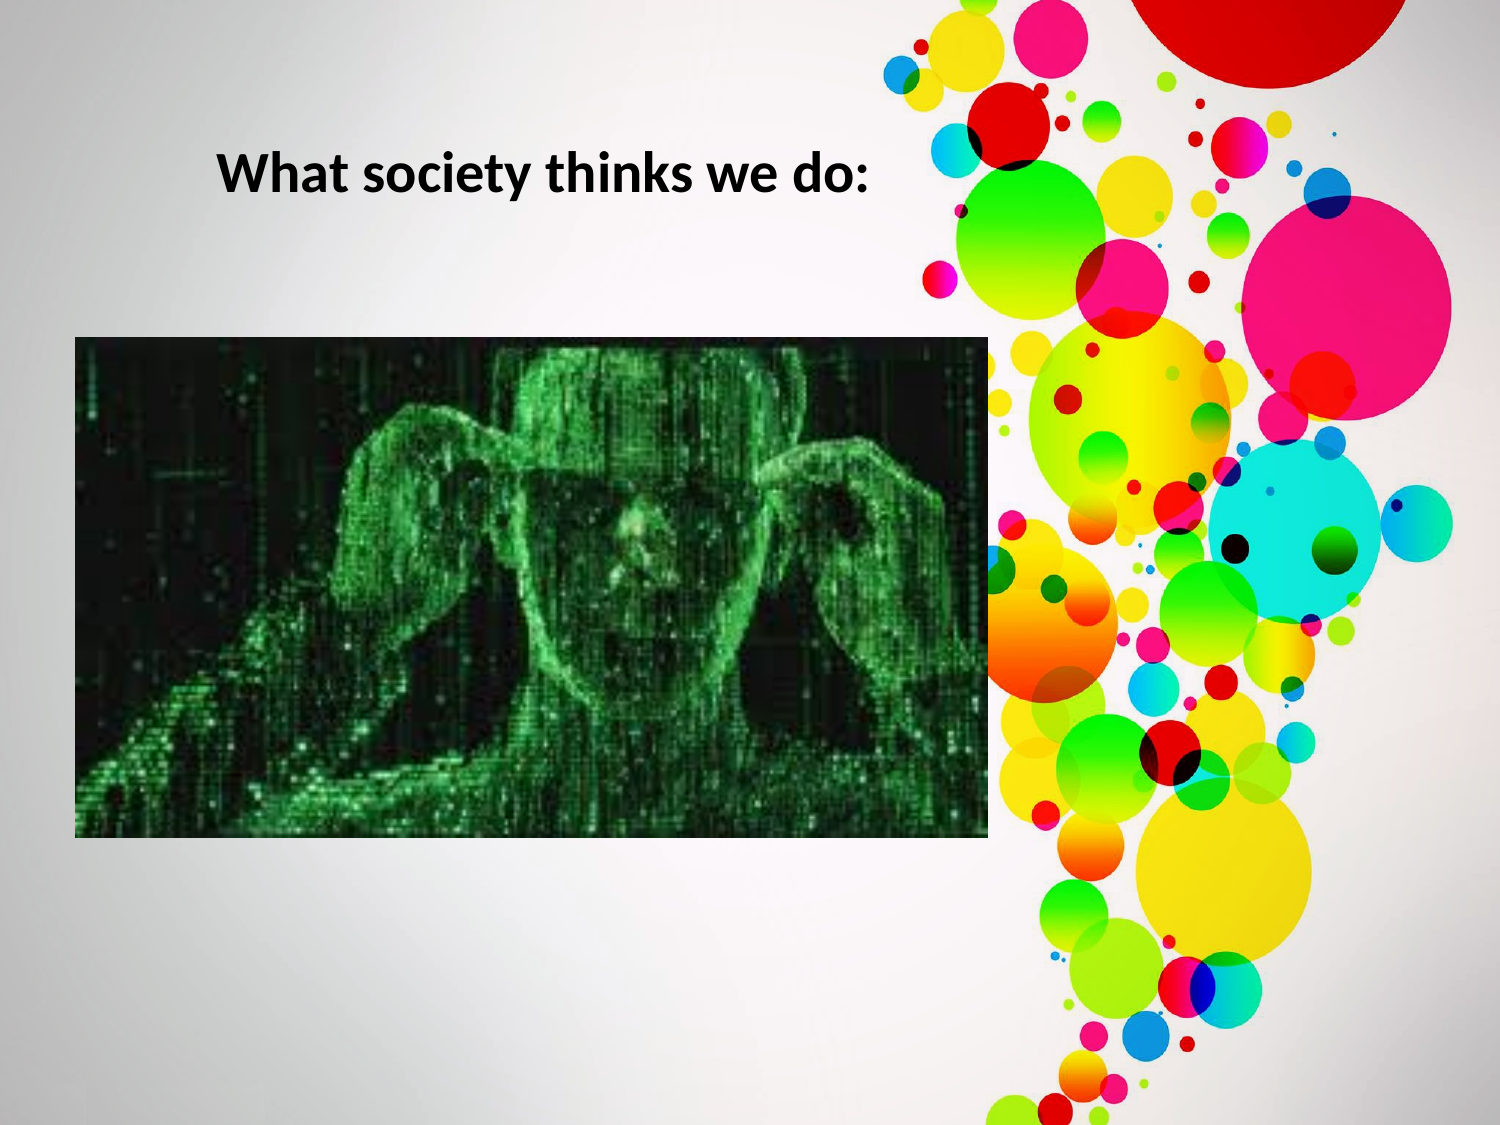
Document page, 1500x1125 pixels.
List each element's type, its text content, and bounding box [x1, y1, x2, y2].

title What society thinks we do: [50, 87, 1038, 250]
picture [0, 0, 1500, 1125]
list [74, 337, 988, 838]
